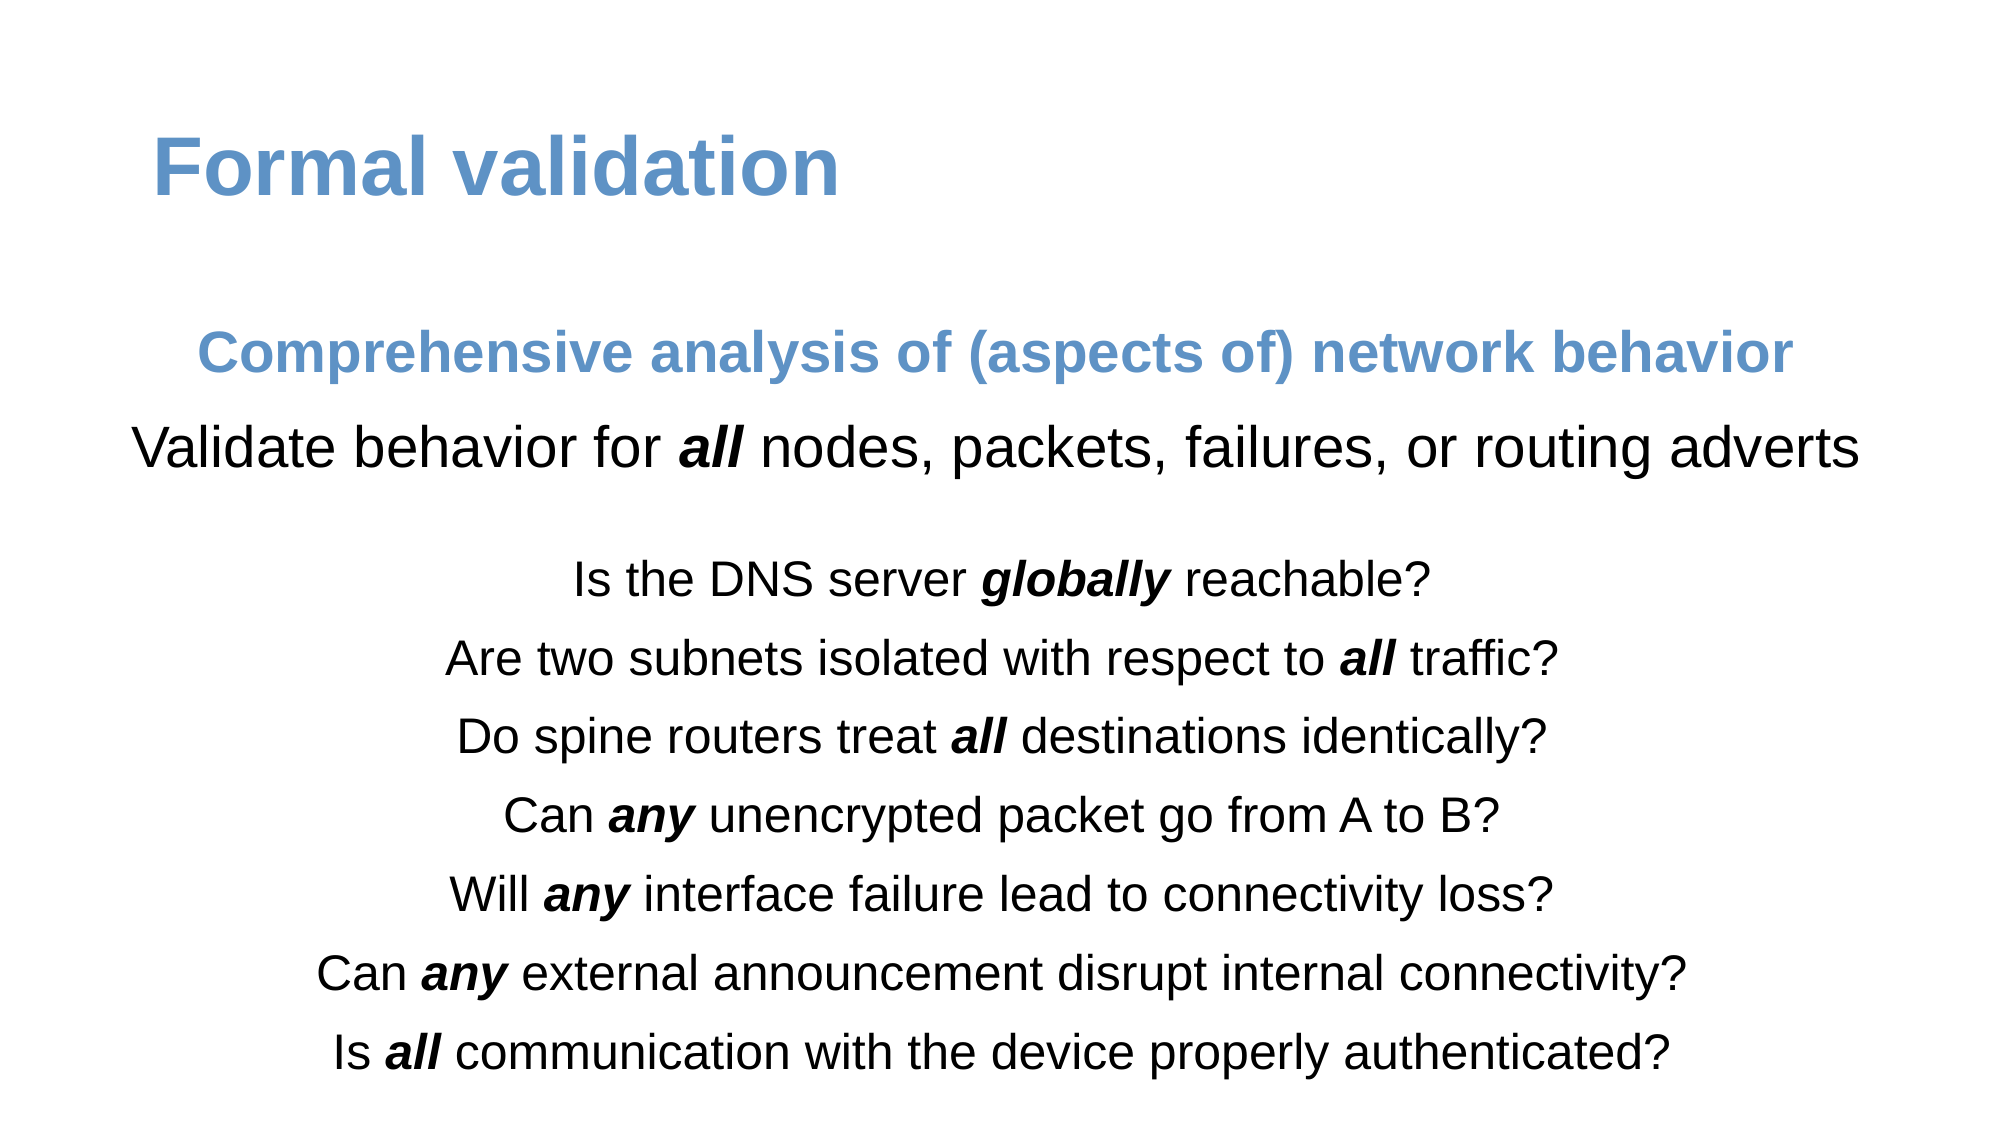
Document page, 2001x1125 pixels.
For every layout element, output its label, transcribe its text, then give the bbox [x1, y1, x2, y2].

text_box Is the DNS server globally reachable? Are two subnets isolated with respect to all traffic? Do spine routers treat all destinations identically? Can any unencrypted packet go from A to B? Will any interface failure lead to connectivity loss? Can any external announcement disrupt internal connectivity? Is all communication with the device properly authenticated? [139, 531, 1865, 1104]
list Comprehensive analysis of (aspects of) network behavior Validate behavior for all nodes, packets, failures, or routing adverts [99, 299, 1894, 974]
title Formal validation [137, 59, 1863, 278]
